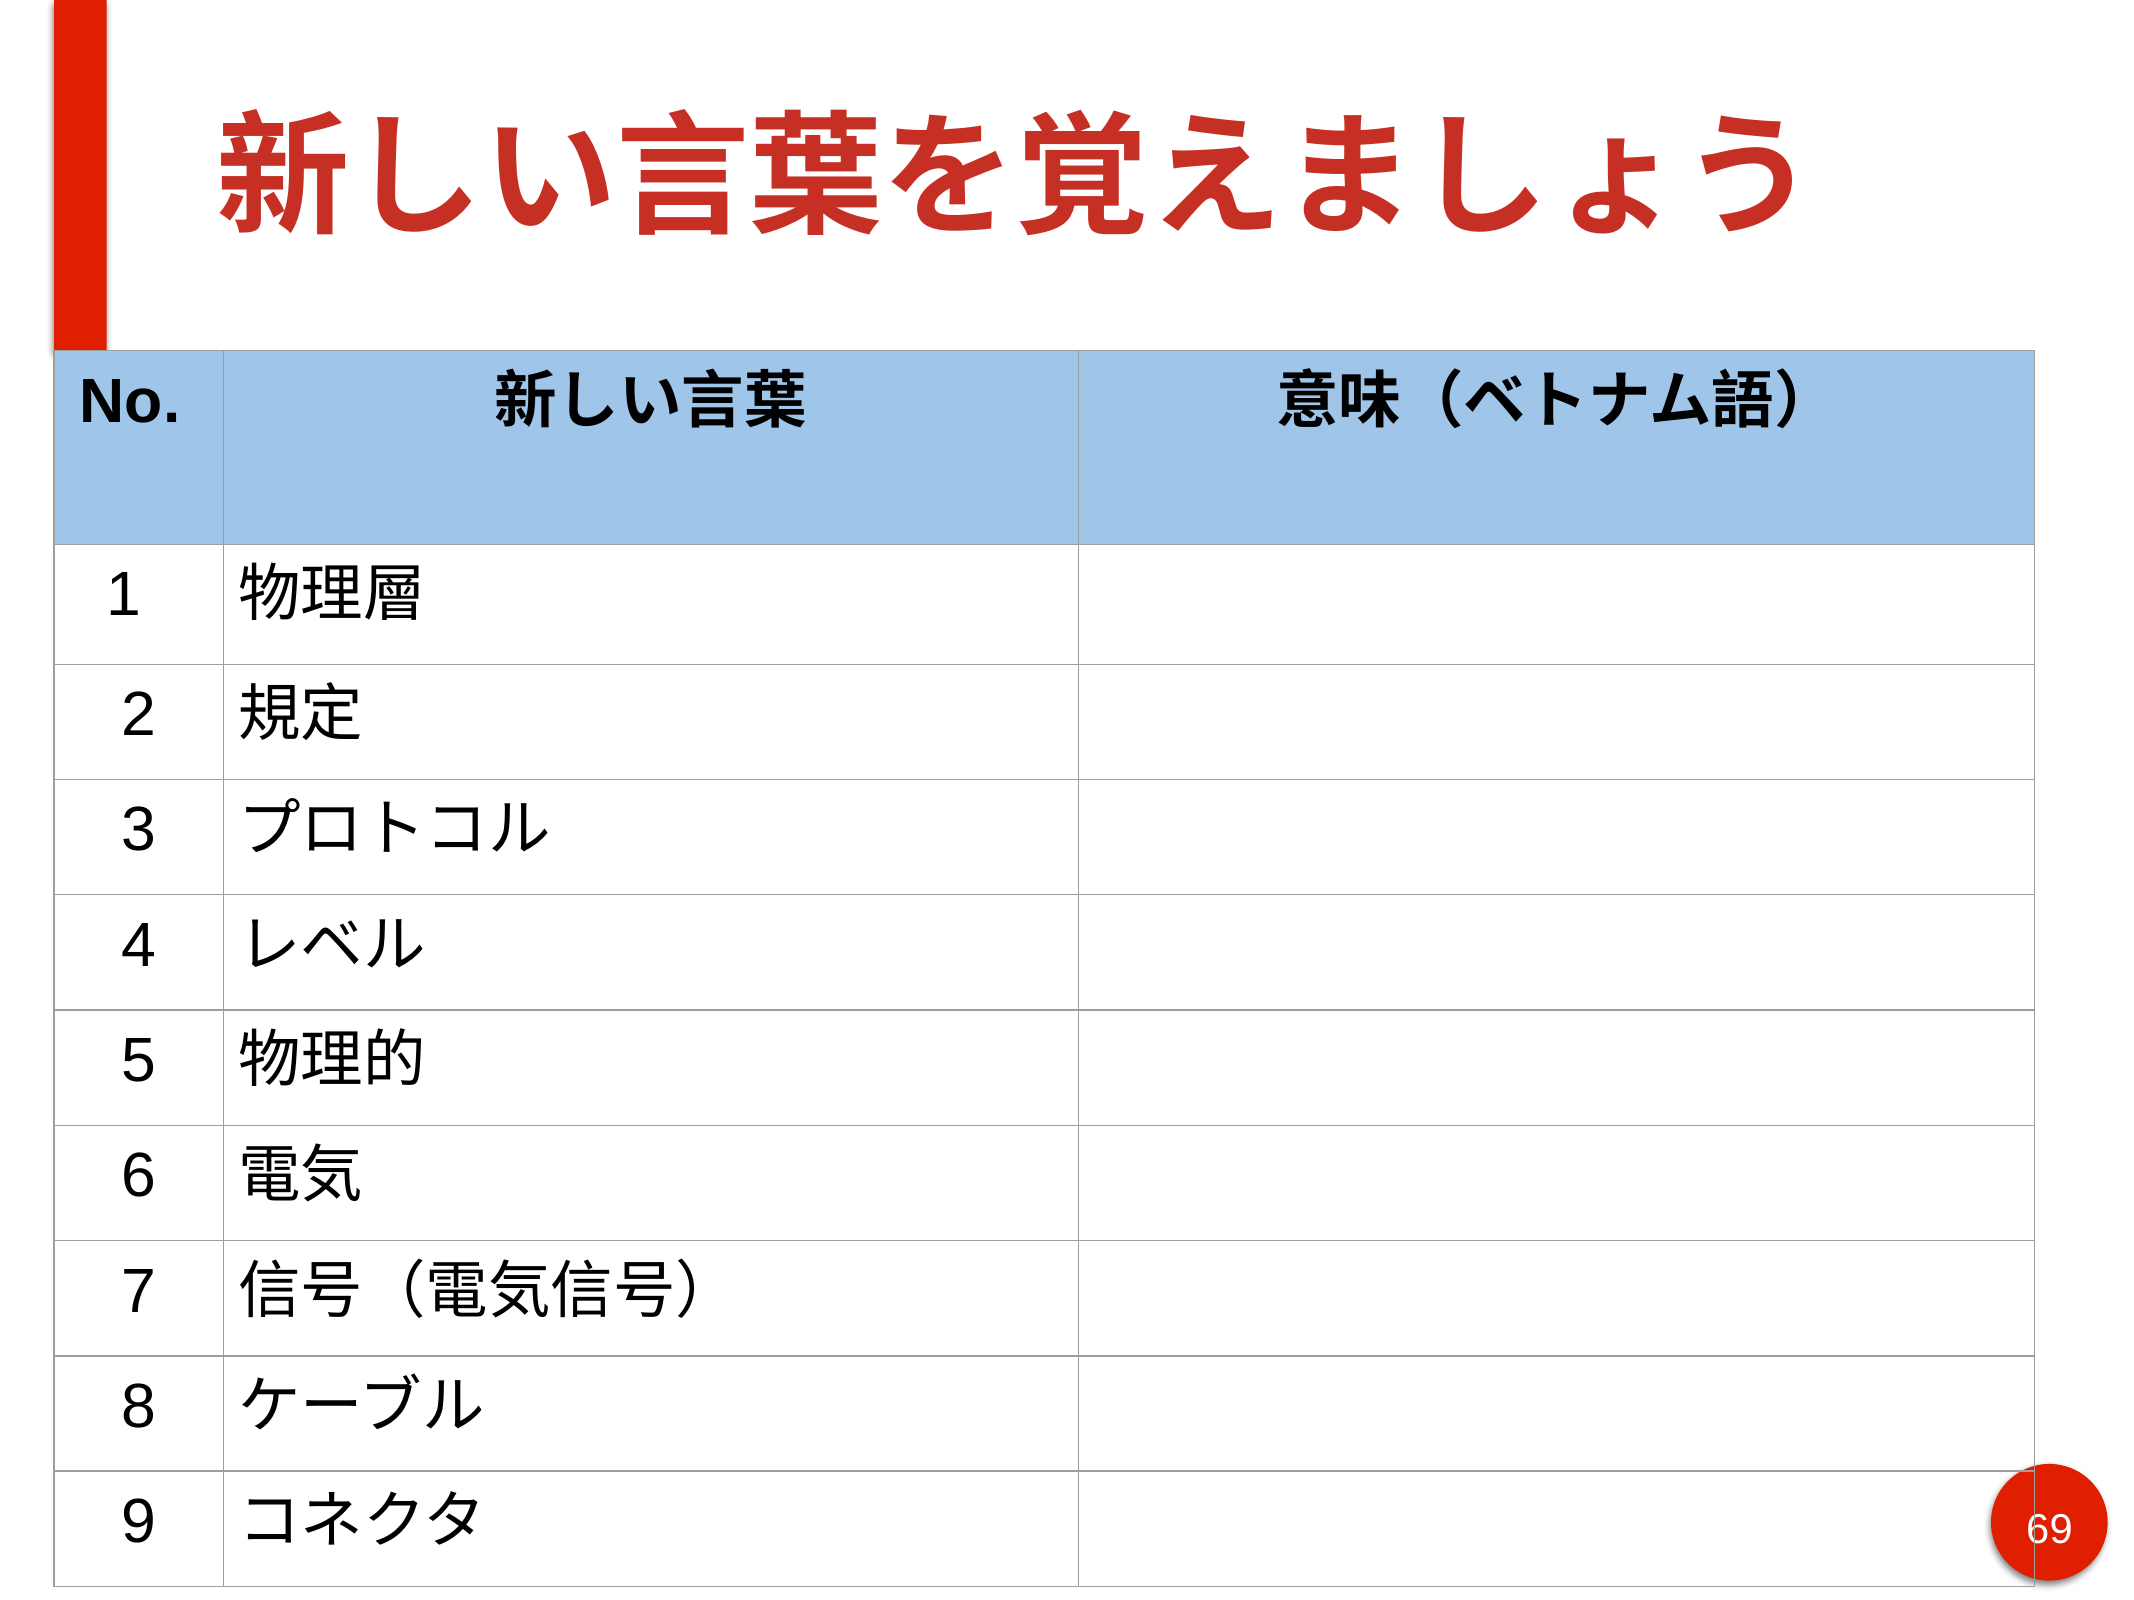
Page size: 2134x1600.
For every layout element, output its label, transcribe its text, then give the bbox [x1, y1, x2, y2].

title 新しい言葉を覚えましょう [208, 18, 2030, 336]
table_cell 7 [55, 1241, 223, 1355]
table_cell [1079, 780, 2034, 894]
table_cell 物理層 [224, 545, 1078, 664]
table_cell 6 [55, 1126, 223, 1240]
table_cell ケーブル [224, 1357, 1078, 1470]
slide_number 69 [2035, 1493, 2087, 1552]
table_header 意味（ベトナム語） [1079, 351, 2034, 544]
table_cell プロトコル [224, 780, 1078, 894]
table_cell 物理的 [224, 1011, 1078, 1125]
table_cell [1079, 1011, 2034, 1125]
table_cell [1079, 1126, 2034, 1240]
table_cell [1079, 895, 2034, 1009]
table_cell レベル [224, 895, 1078, 1009]
table_cell 3 [55, 780, 223, 894]
table_cell 電気 [224, 1126, 1078, 1240]
table_cell 9 [55, 1472, 223, 1586]
table_cell [1079, 545, 2034, 664]
table_cell 2 [55, 665, 223, 779]
table_cell 8 [55, 1357, 223, 1470]
table_cell 1 [55, 545, 223, 664]
table_cell コネクタ [224, 1472, 1078, 1586]
table_cell 規定 [224, 665, 1078, 779]
table_header 新しい言葉 [224, 351, 1078, 544]
table_cell [1079, 665, 2034, 779]
table_header No. [55, 351, 223, 544]
table_cell 信号（電気信号） [224, 1241, 1078, 1355]
table_cell [1079, 1472, 2034, 1586]
table_cell [1079, 1241, 2034, 1355]
table_cell 5 [55, 1011, 223, 1125]
table_cell [1079, 1357, 2034, 1470]
table_cell 4 [55, 895, 223, 1009]
